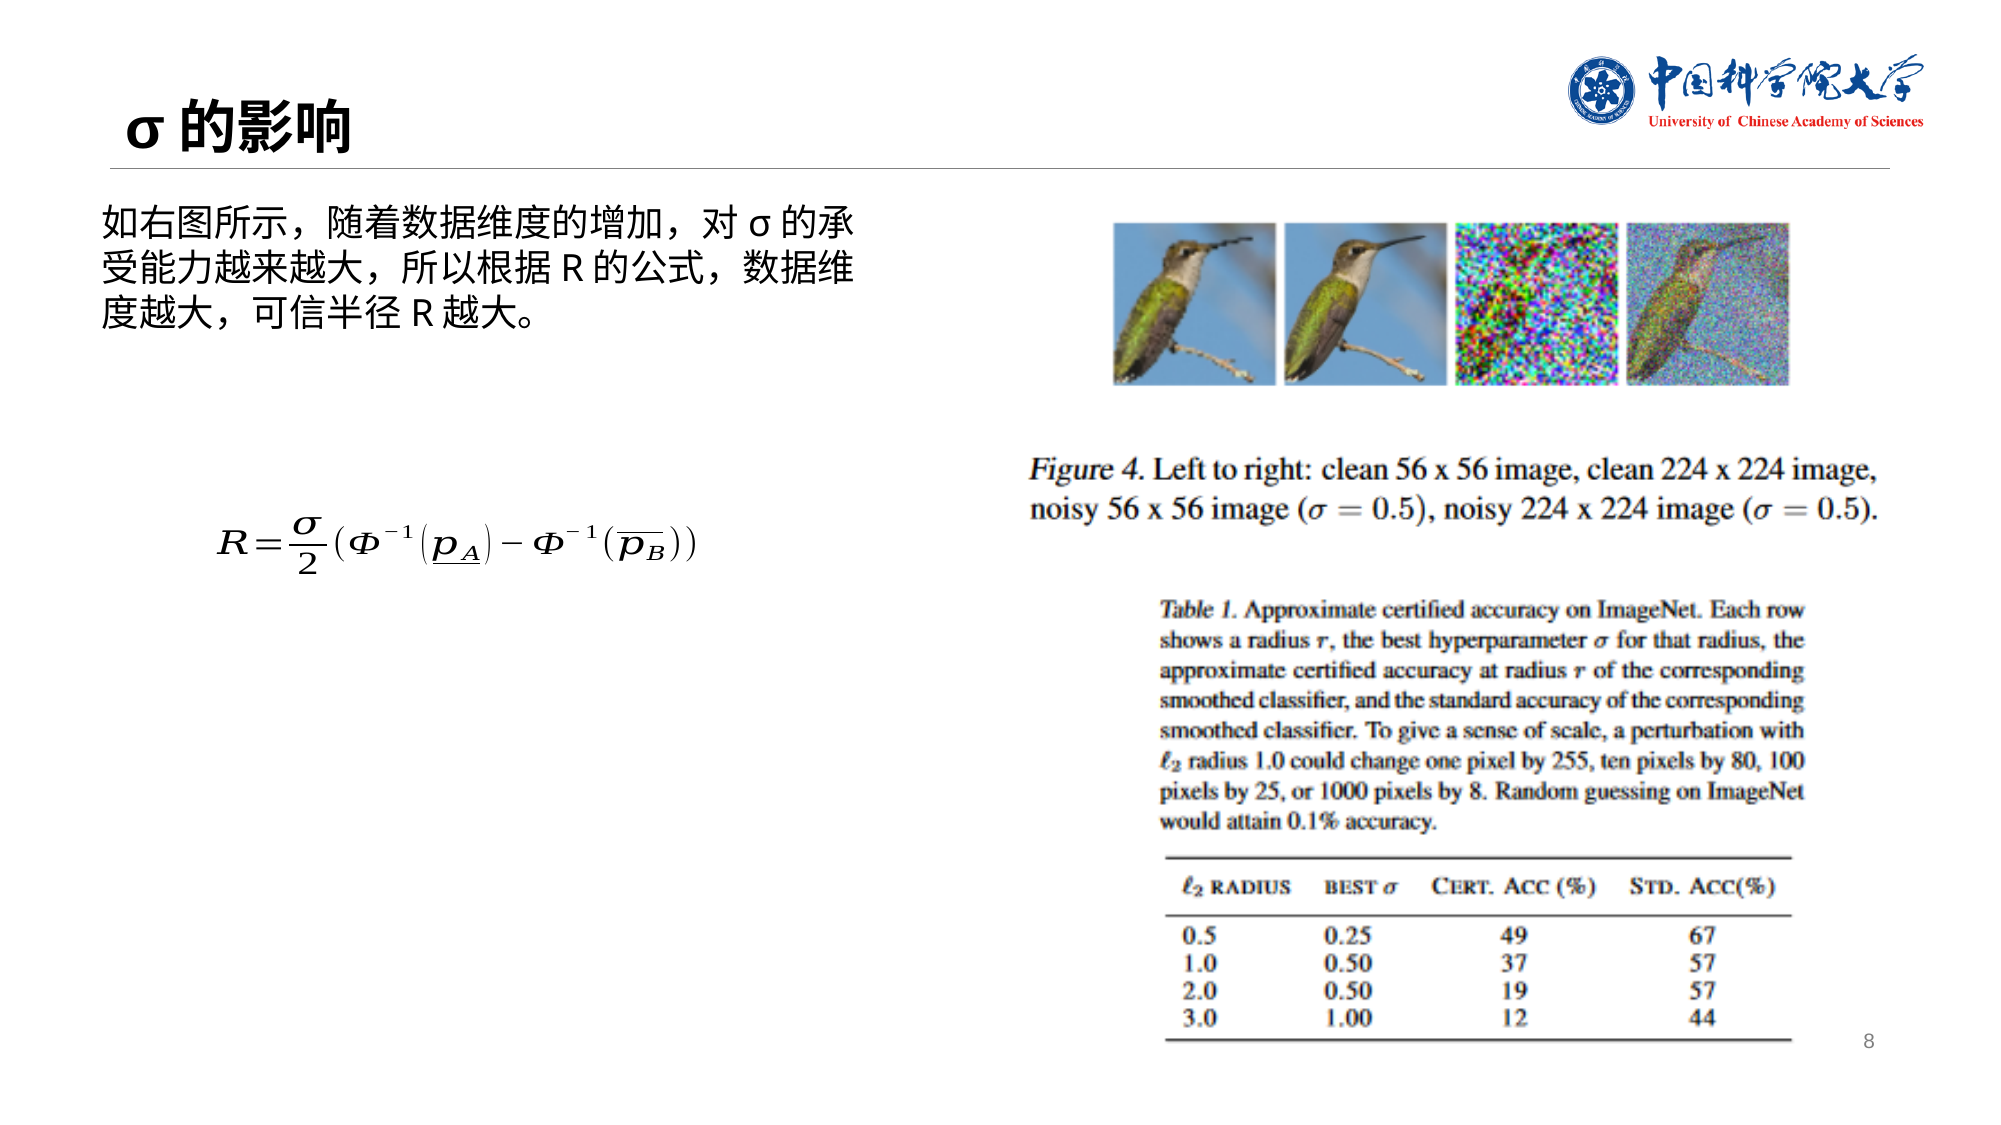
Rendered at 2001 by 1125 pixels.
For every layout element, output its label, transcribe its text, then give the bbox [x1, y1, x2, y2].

text_box 如右图所示，随着数据维度的增加，对σ的承受能力越来越大，所以根据R的公式，数据维度越大，可信半径R越大。 [86, 191, 903, 342]
picture [1018, 191, 1922, 545]
slide_number 8 [1829, 1023, 1890, 1058]
title σ的影响 [109, 0, 1890, 169]
picture [1890, 48, 1925, 135]
picture [1143, 582, 1829, 1060]
